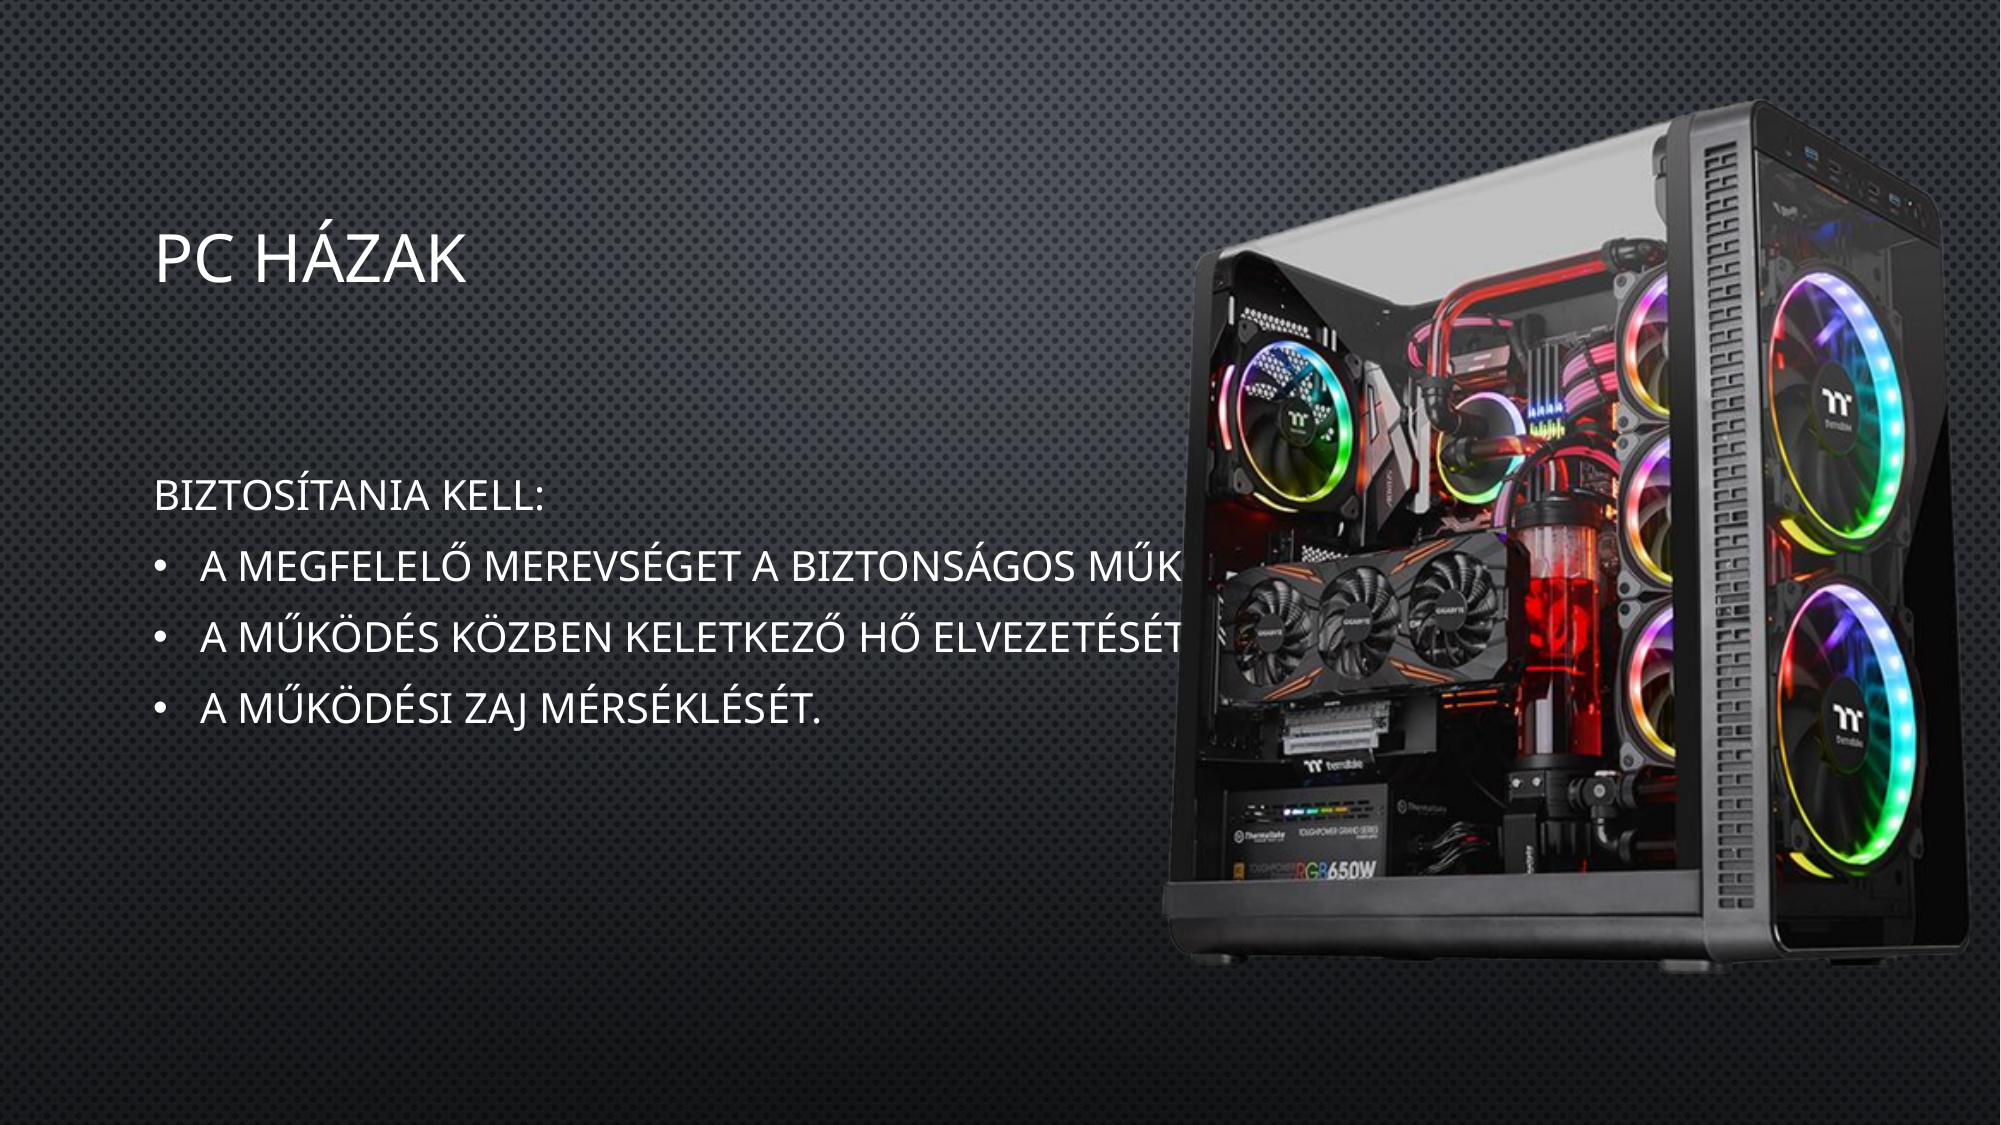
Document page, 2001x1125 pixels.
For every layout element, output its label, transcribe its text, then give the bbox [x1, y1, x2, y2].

picture [1159, 99, 1972, 1007]
title Pc Házak [138, 99, 1159, 412]
list Biztosítania kell: A megfelelő merevséget a biztonságos működéshez. A működés közben keletkező hő elvezetését. A működési zaj mérséklését. [138, 412, 1159, 789]
